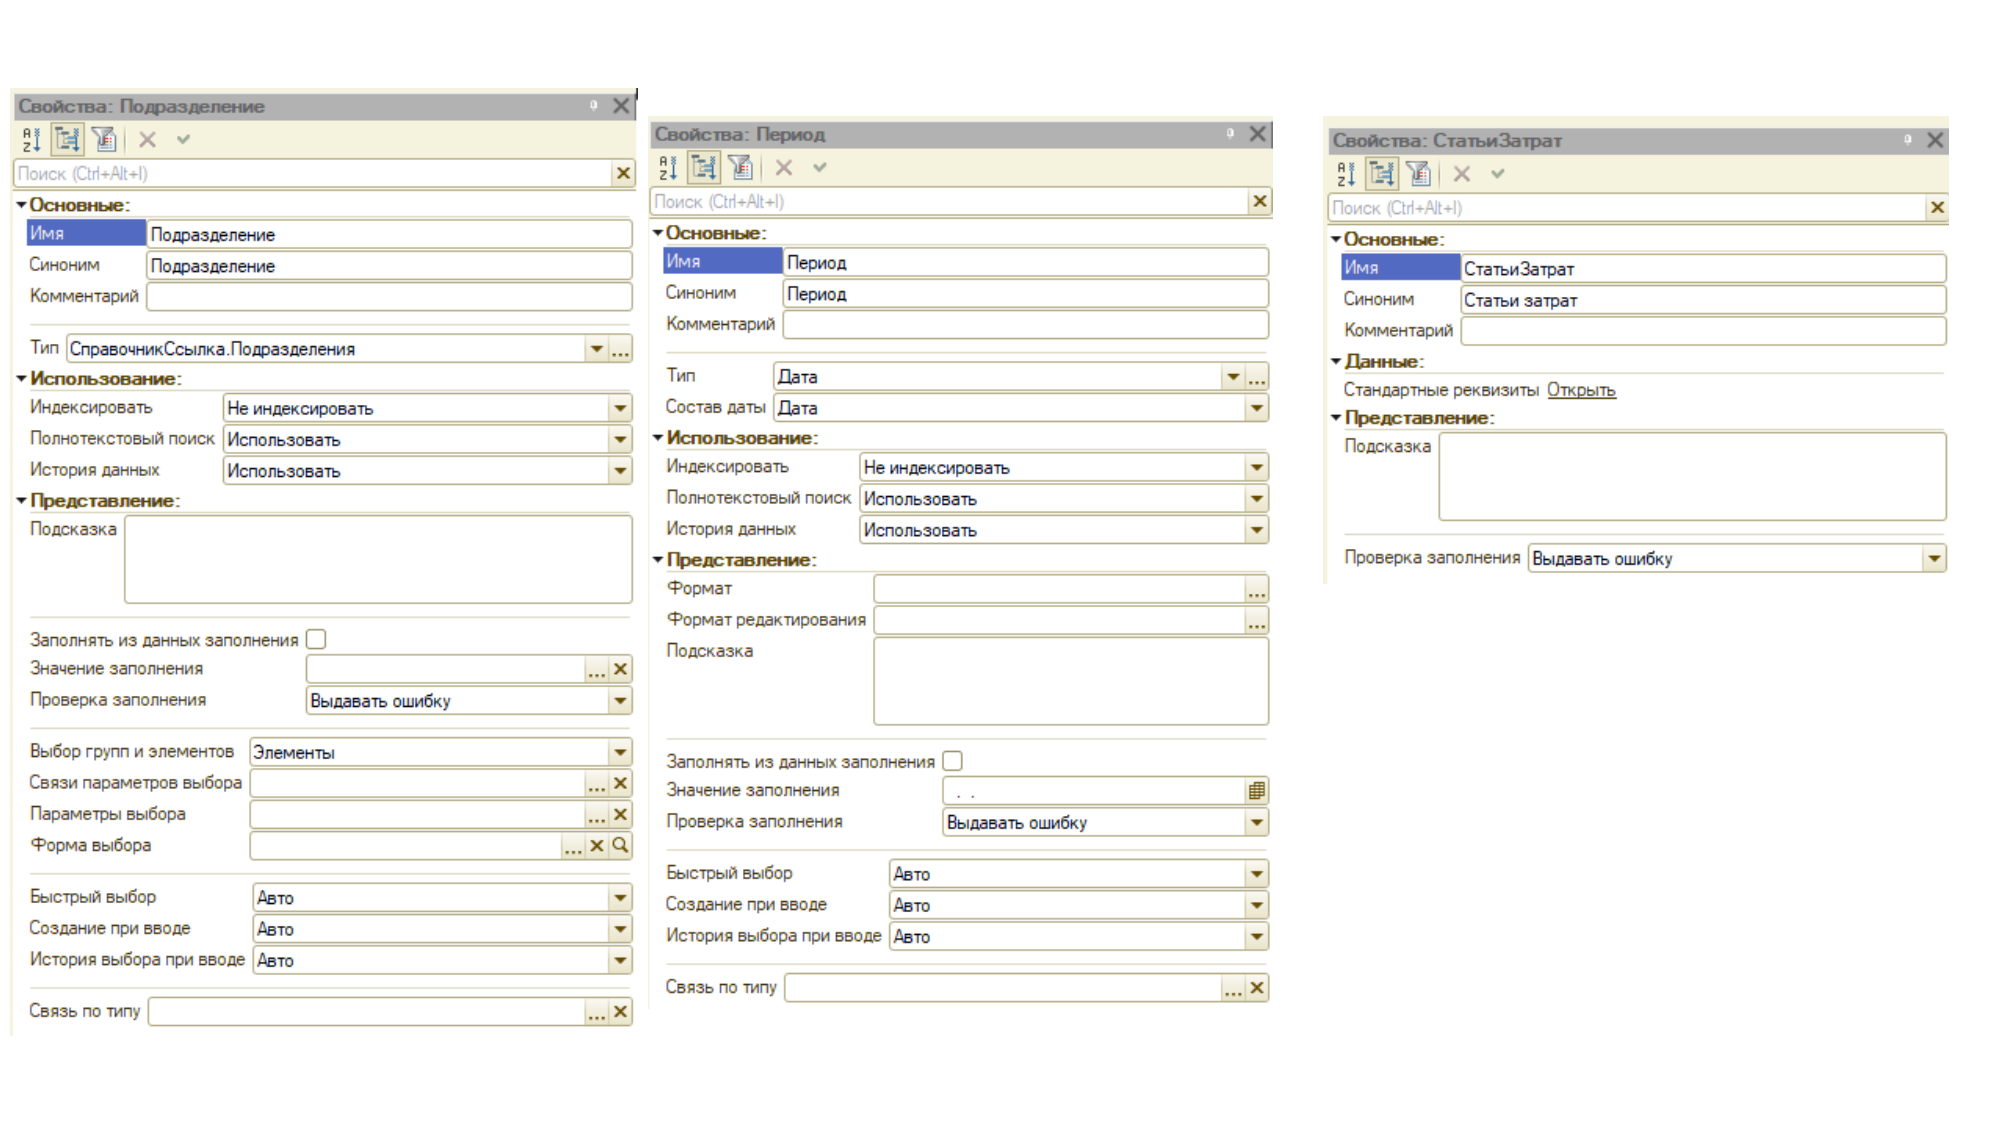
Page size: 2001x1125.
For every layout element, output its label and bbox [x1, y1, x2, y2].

picture [10, 88, 638, 1036]
picture [1323, 116, 1949, 584]
picture [648, 116, 1273, 1009]
